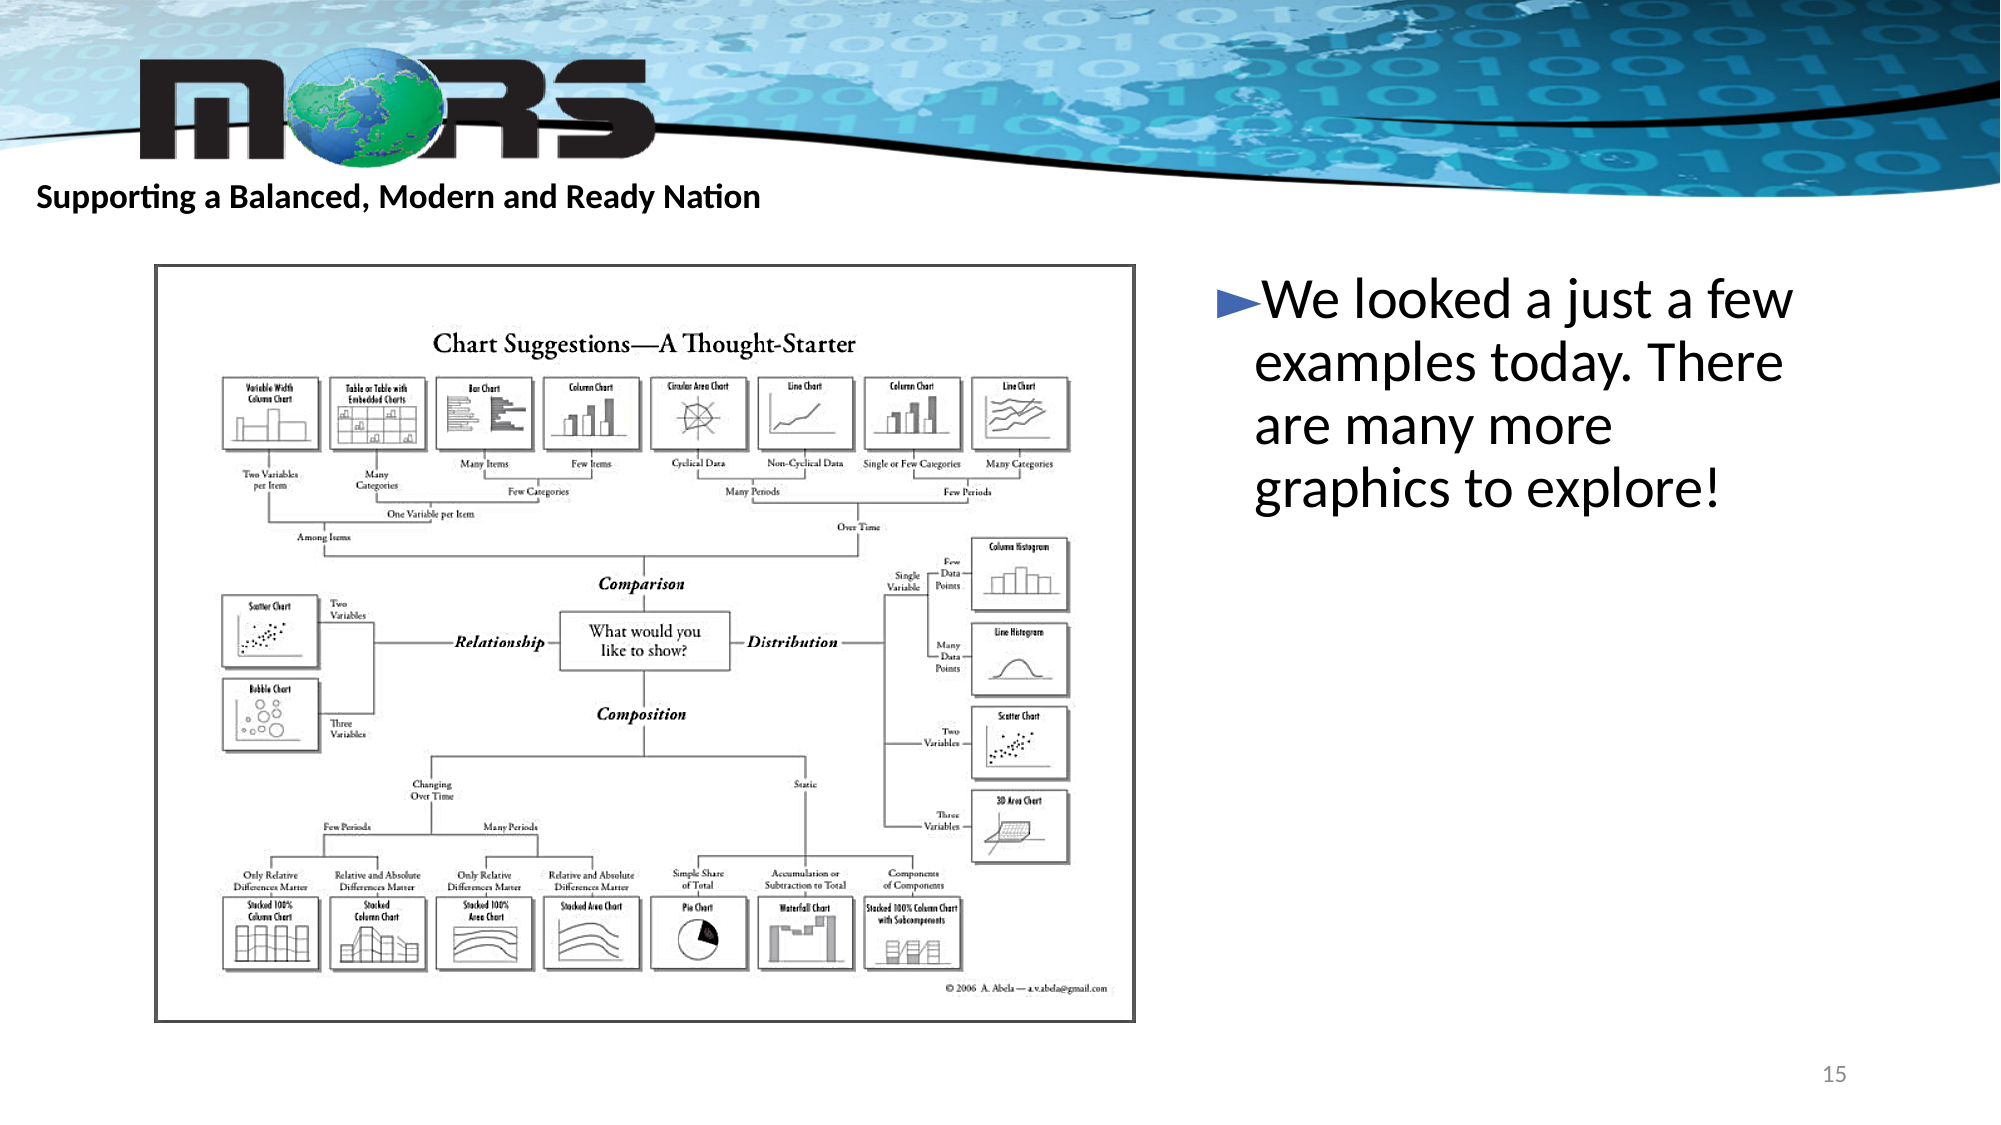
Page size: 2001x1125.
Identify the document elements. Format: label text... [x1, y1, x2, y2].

list We looked a just a few examples today. There are many more graphics to explore! [1202, 261, 1825, 975]
slide_number 15 [1412, 1042, 1863, 1103]
picture [77, 194, 84, 205]
picture [96, 194, 103, 205]
picture [125, 228, 1165, 1066]
picture [0, 0, 2000, 210]
title Selecting a graphic [140, 222, 1866, 334]
